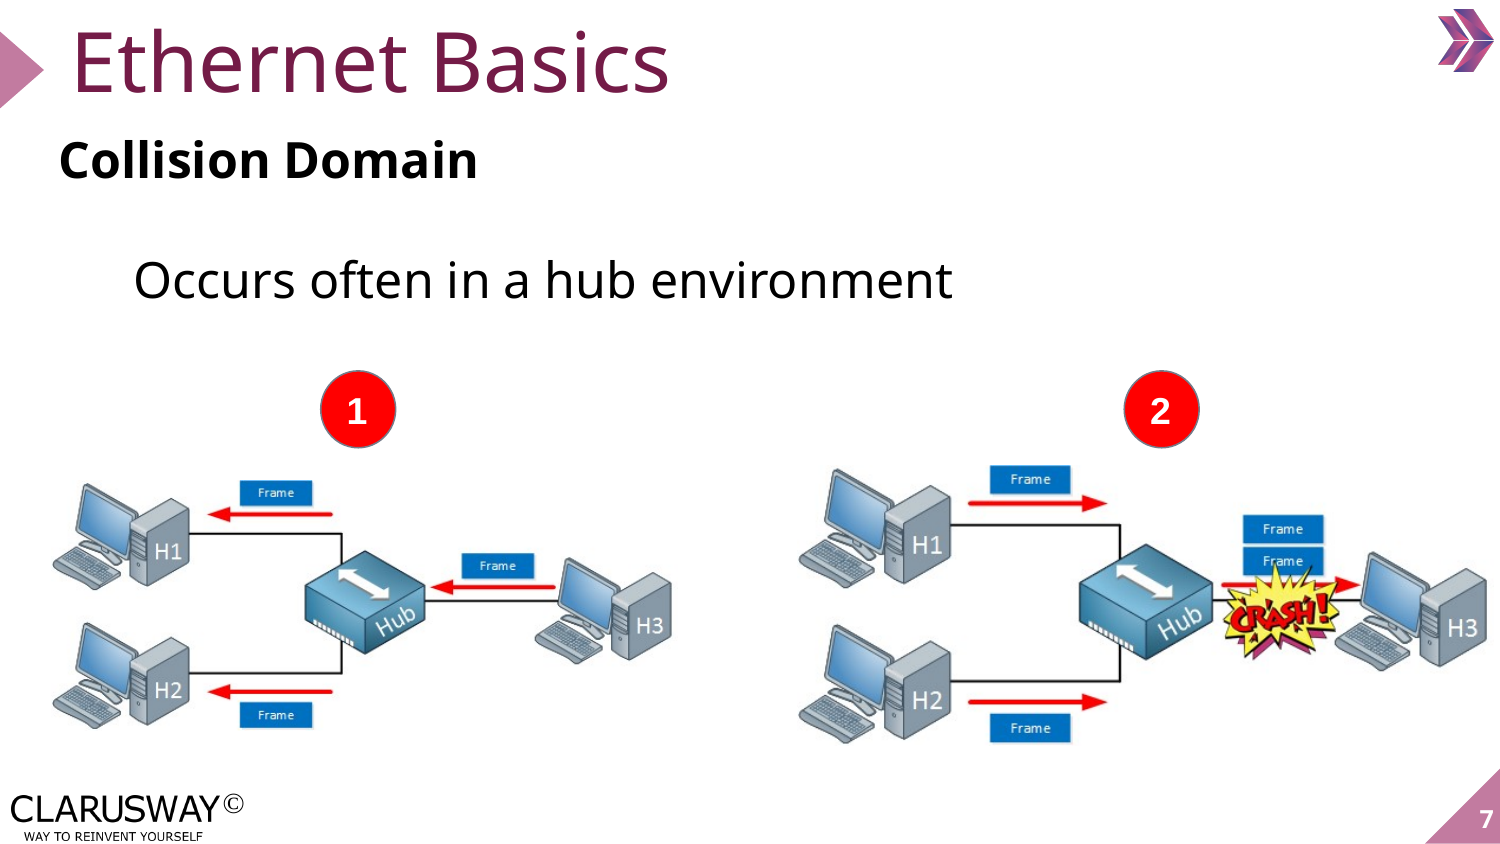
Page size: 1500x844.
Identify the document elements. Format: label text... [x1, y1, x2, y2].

picture [51, 479, 678, 732]
picture [1438, 9, 1494, 72]
text_box 2 [1124, 370, 1200, 448]
title Ethernet Basics [70, 28, 1381, 113]
text_box Collision Domain Occurs often in a hub environment [43, 113, 1457, 432]
text_box 1 [320, 370, 396, 448]
slide_number 7 [1418, 760, 1494, 838]
picture [11, 795, 220, 841]
picture [797, 465, 1494, 746]
